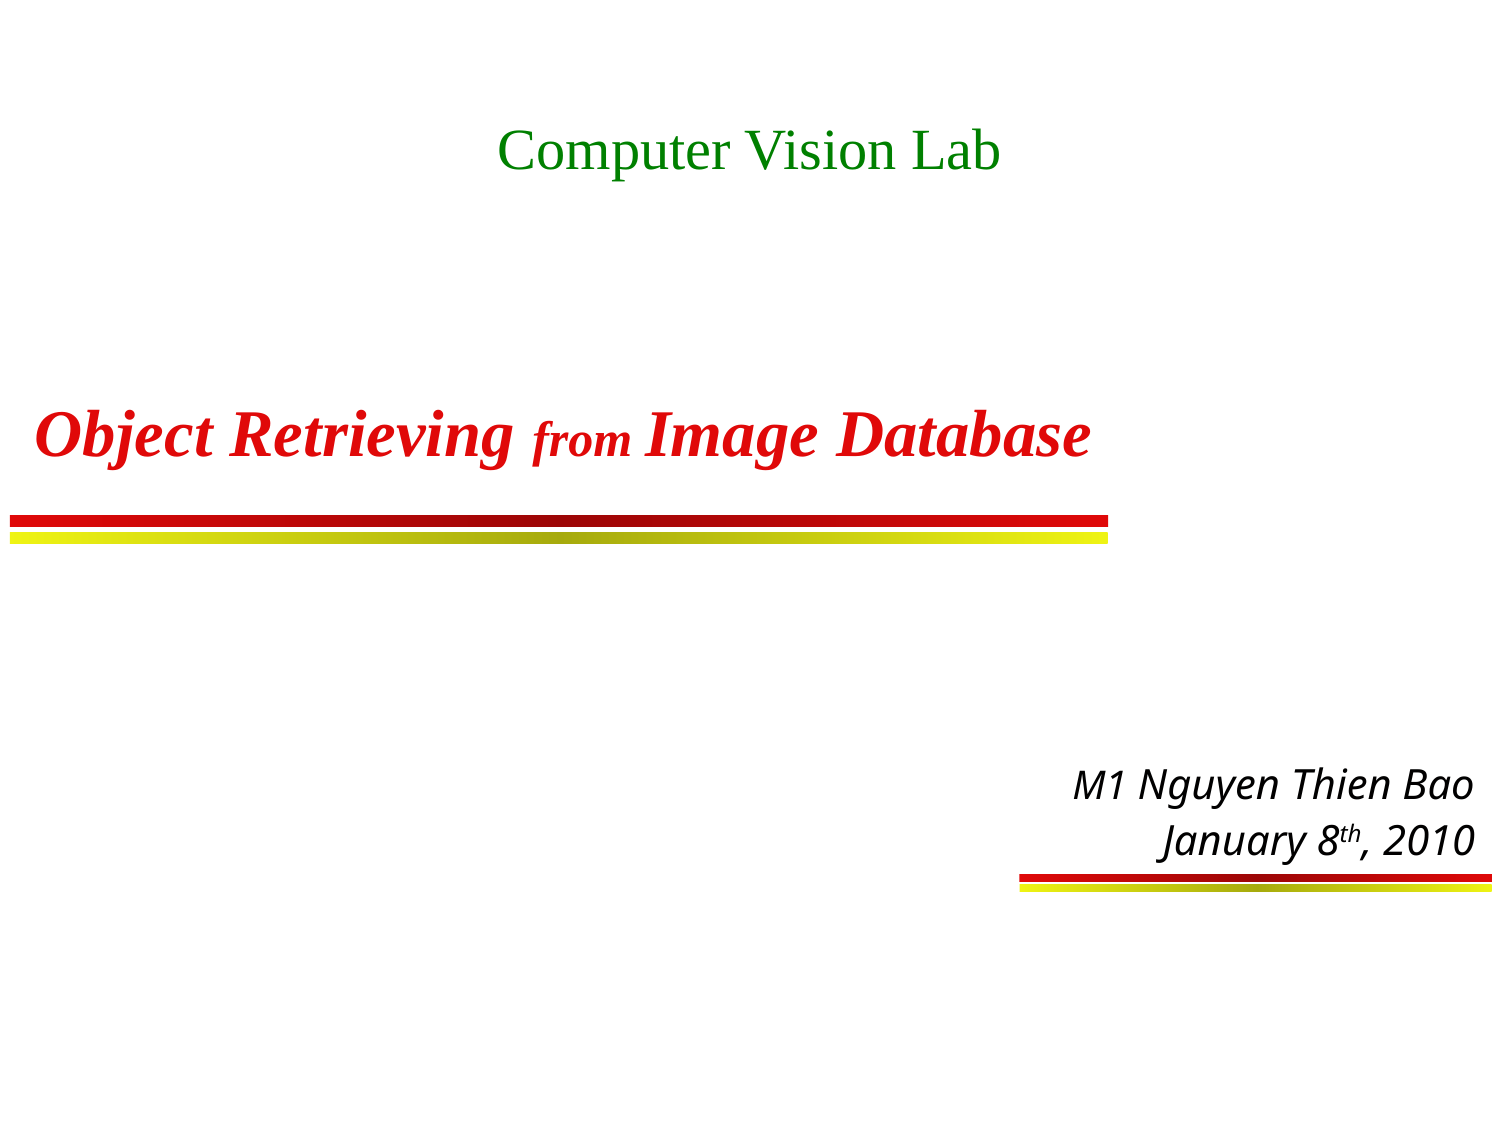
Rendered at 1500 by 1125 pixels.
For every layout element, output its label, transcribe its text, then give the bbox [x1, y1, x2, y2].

title Object Retrieving from Image Database [19, 318, 1420, 542]
subtitle M1 Nguyen Thien Bao January 8th, 2010 [440, 749, 1491, 904]
text_box Computer Vision Lab [0, 93, 1500, 200]
